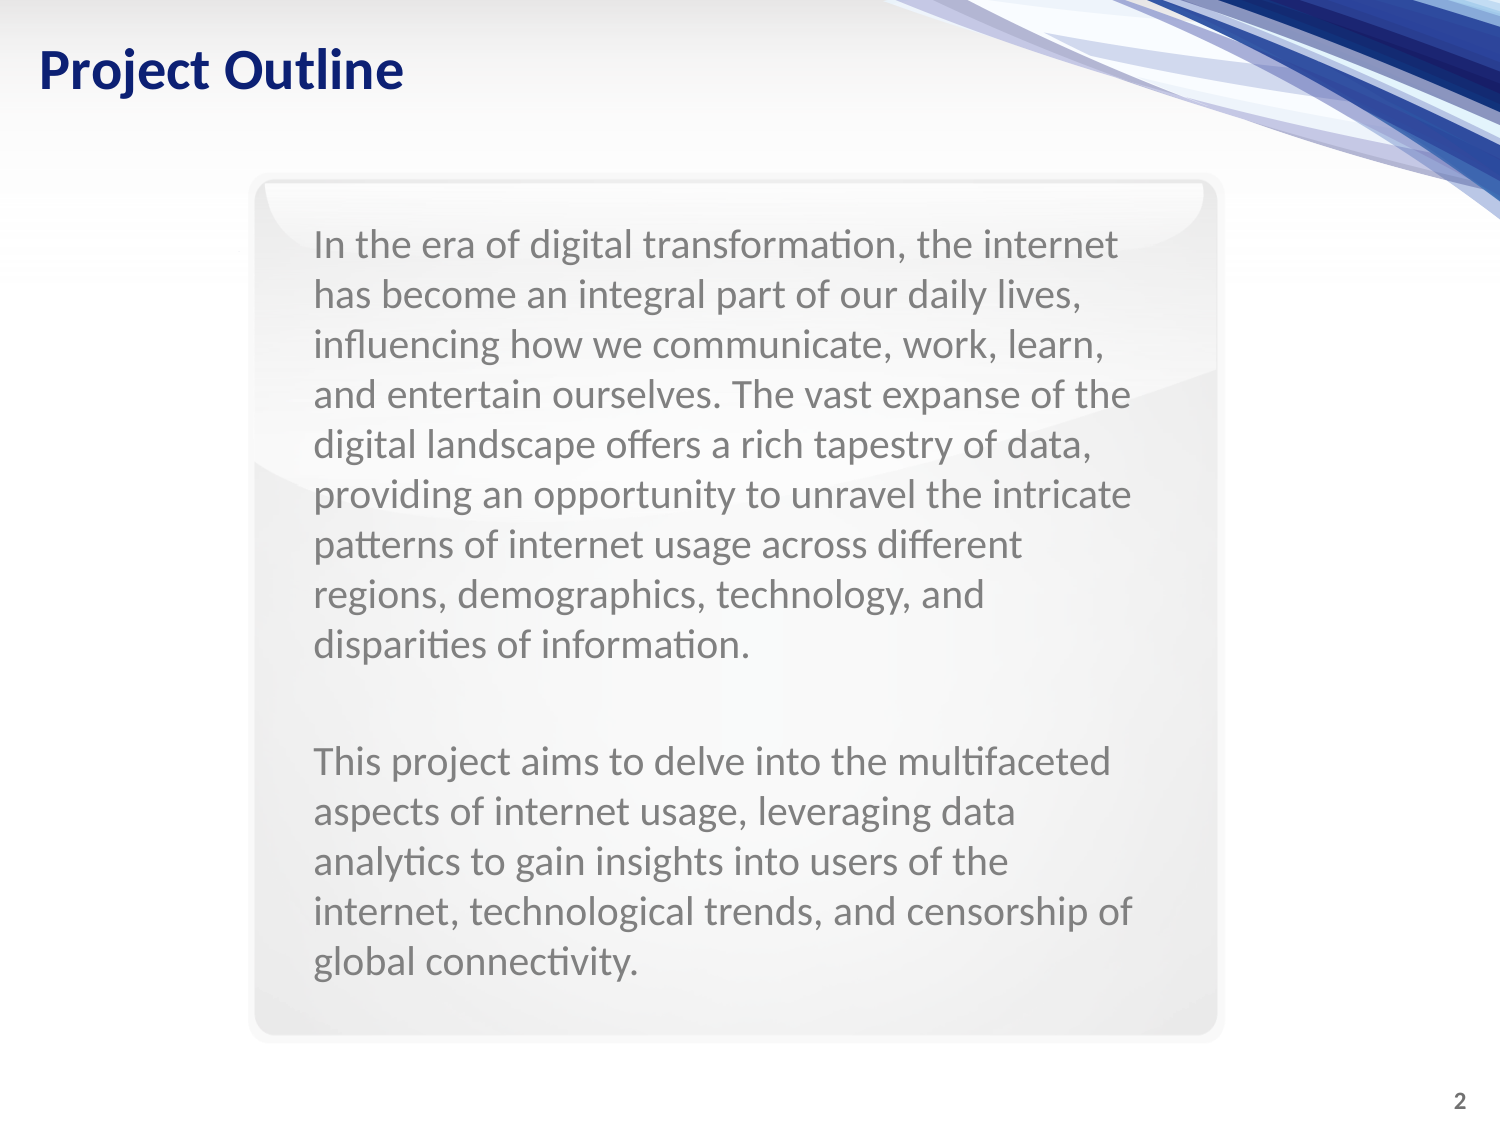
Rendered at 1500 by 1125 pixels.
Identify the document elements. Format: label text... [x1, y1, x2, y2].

title Project Outline [24, 37, 1417, 125]
picture [0, 0, 1500, 1125]
